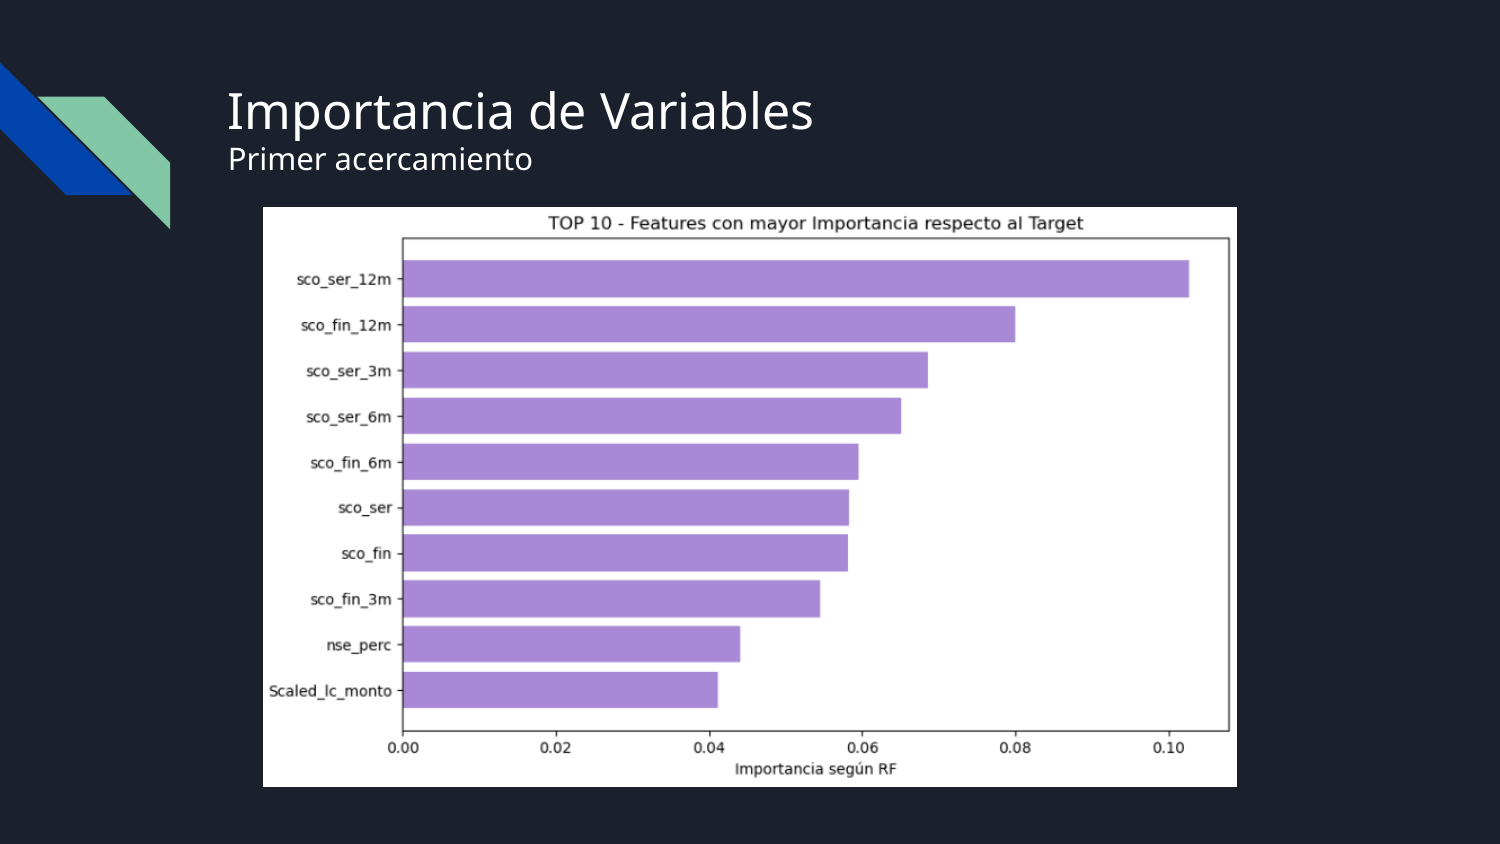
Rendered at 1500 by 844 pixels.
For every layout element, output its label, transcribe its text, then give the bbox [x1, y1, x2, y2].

picture [262, 206, 1237, 787]
title Importancia de Variables Primer acercamiento [212, 64, 1368, 215]
